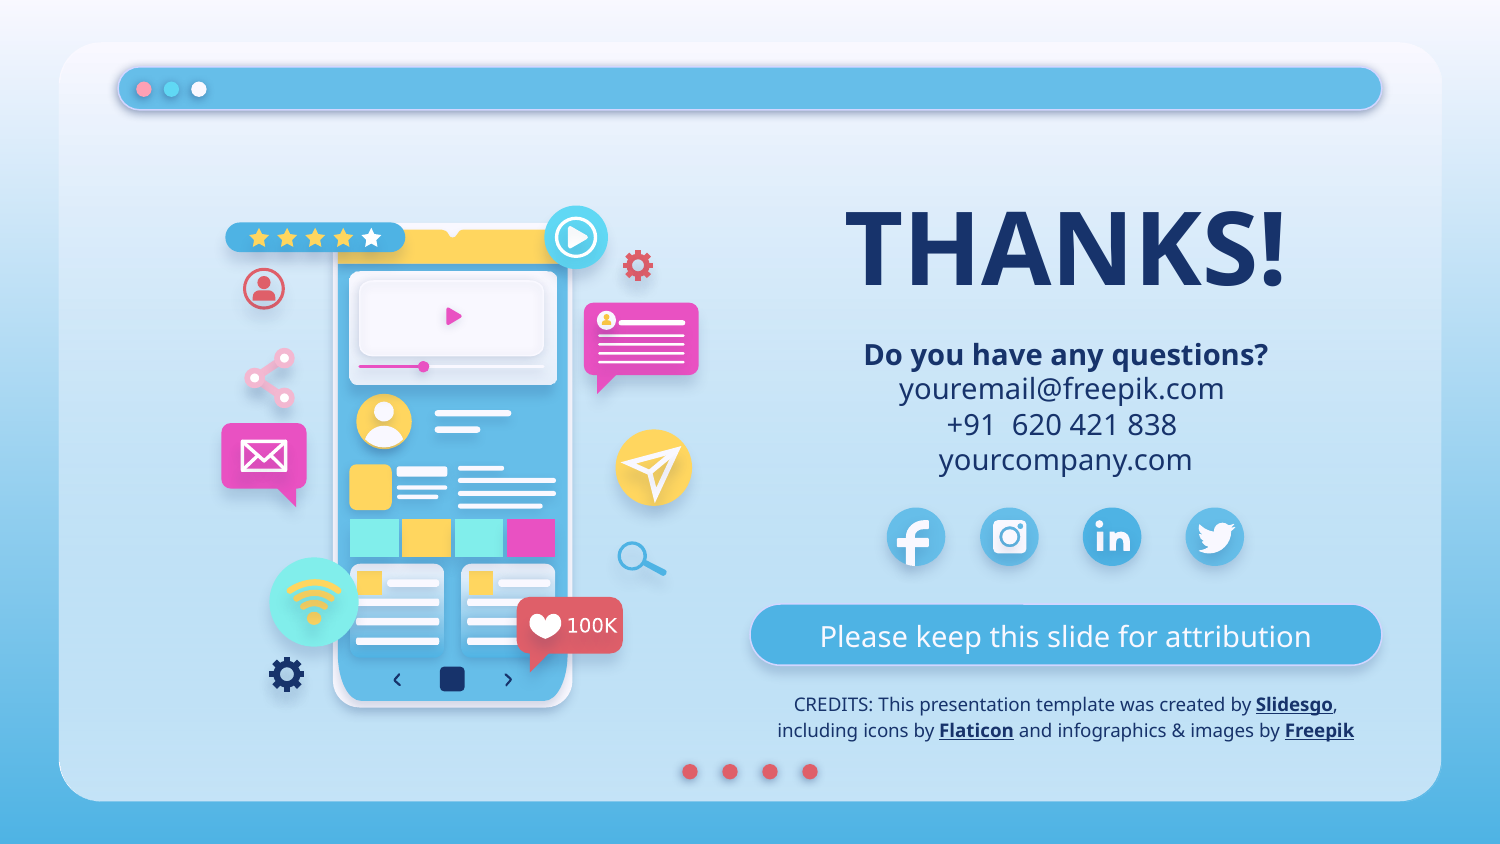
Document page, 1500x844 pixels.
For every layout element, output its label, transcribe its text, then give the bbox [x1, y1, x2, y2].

text_box [750, 611, 761, 659]
title THANKS! [750, 162, 1382, 327]
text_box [979, 507, 1039, 567]
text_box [221, 205, 699, 708]
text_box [886, 507, 946, 567]
text_box [767, 603, 1365, 607]
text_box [1185, 507, 1245, 567]
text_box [1082, 507, 1142, 567]
subtitle Do you have any questions? youremail@freepik.com +91 620 421 838 yourcompany.com [795, 307, 1337, 504]
text_box [1371, 611, 1382, 658]
subtitle Please keep this slide for attribution [761, 607, 1371, 664]
